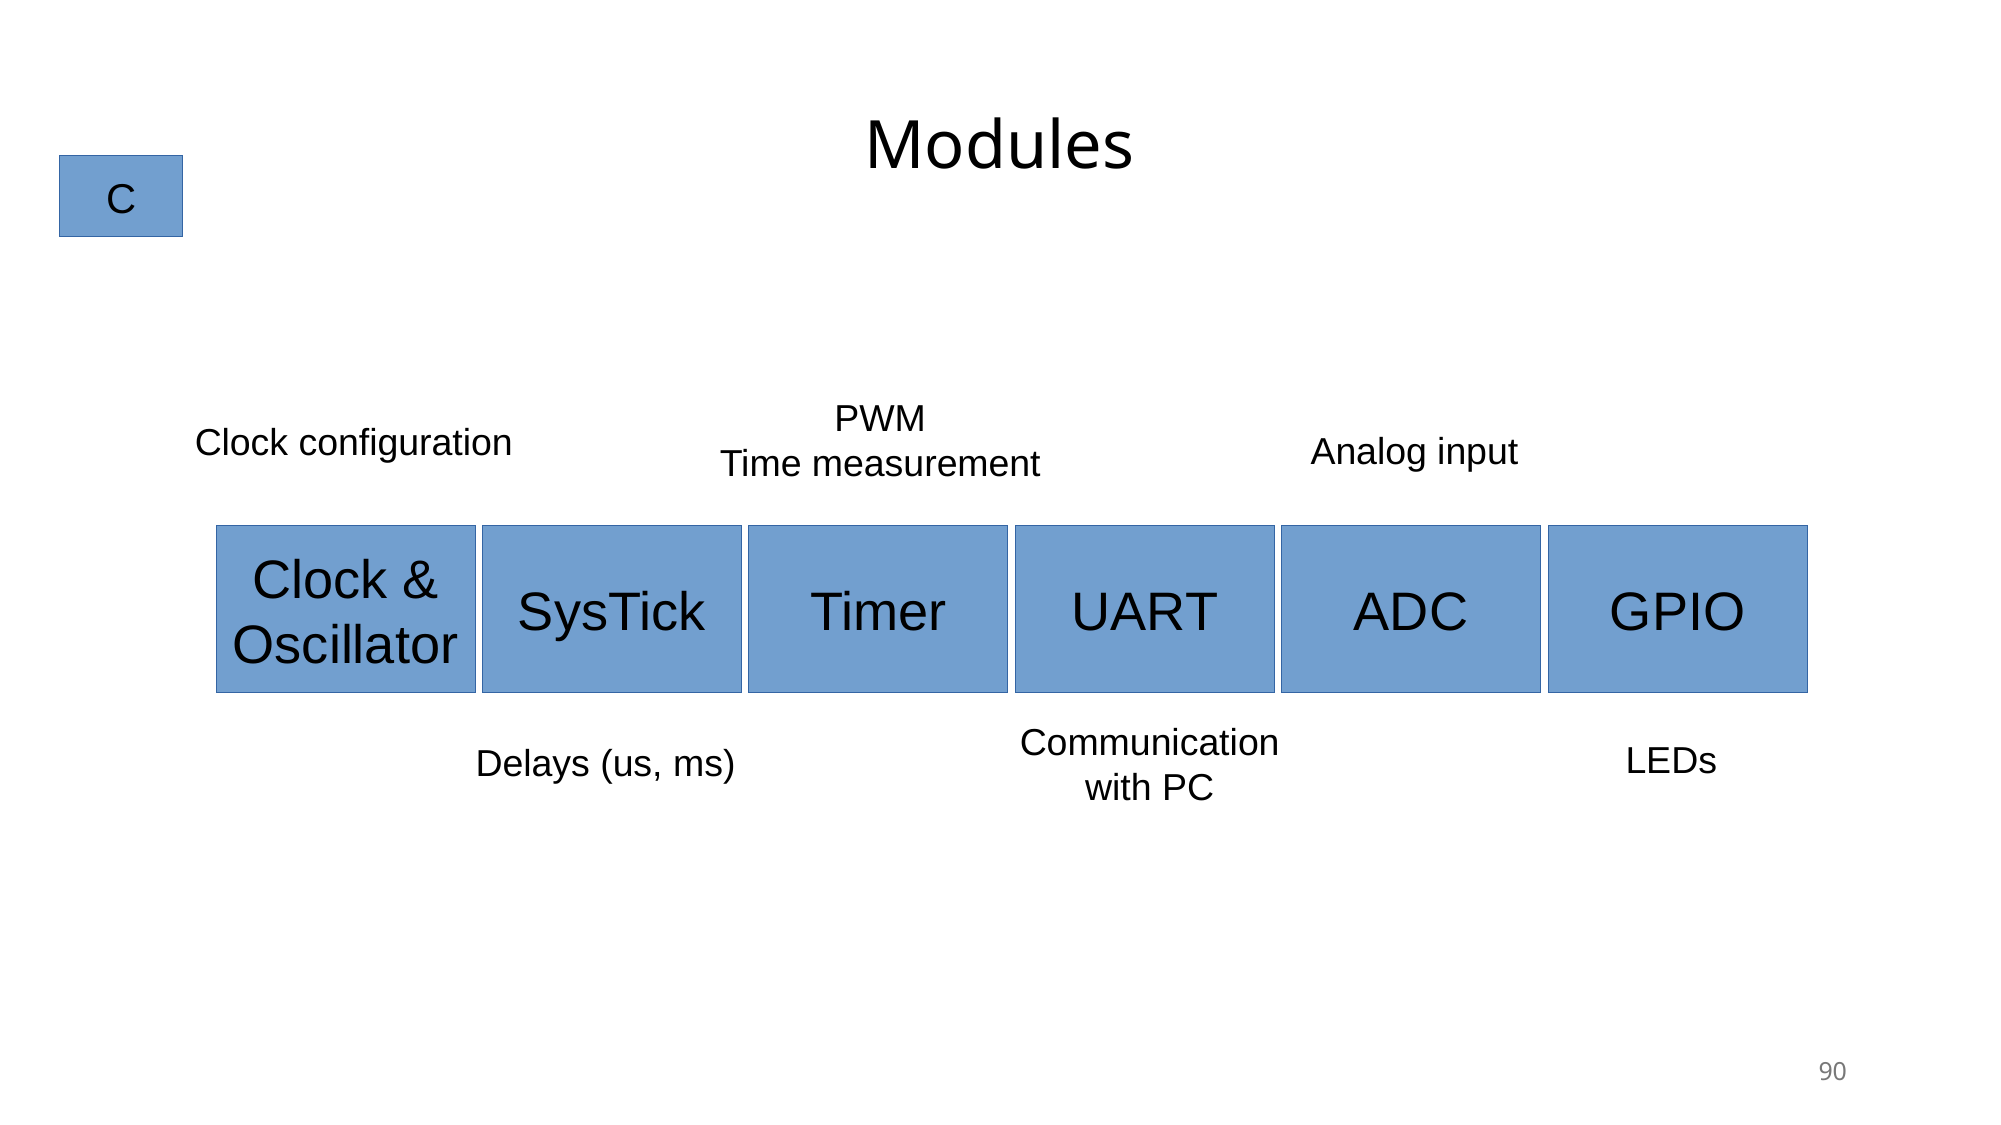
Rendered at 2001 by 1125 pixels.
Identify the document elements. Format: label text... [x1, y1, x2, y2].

text_box SysTick [482, 525, 742, 693]
slide_number 90 [1412, 1042, 1862, 1102]
text_box LEDs [1610, 728, 1732, 786]
text_box Clock configuration [180, 410, 528, 468]
text_box Modules [317, 103, 1683, 270]
text_box Clock & Oscillator [216, 525, 476, 693]
text_box Timer [748, 525, 1008, 693]
text_box UART [1015, 525, 1275, 693]
text_box ADC [1281, 525, 1541, 693]
text_box Communication with PC [1005, 710, 1295, 810]
text_box Analog input [1295, 419, 1534, 477]
text_box GPIO [1548, 525, 1808, 693]
text_box Delays (us, ms) [460, 731, 751, 789]
text_box PWM Time measurement [705, 386, 1056, 486]
text_box C [59, 155, 183, 237]
